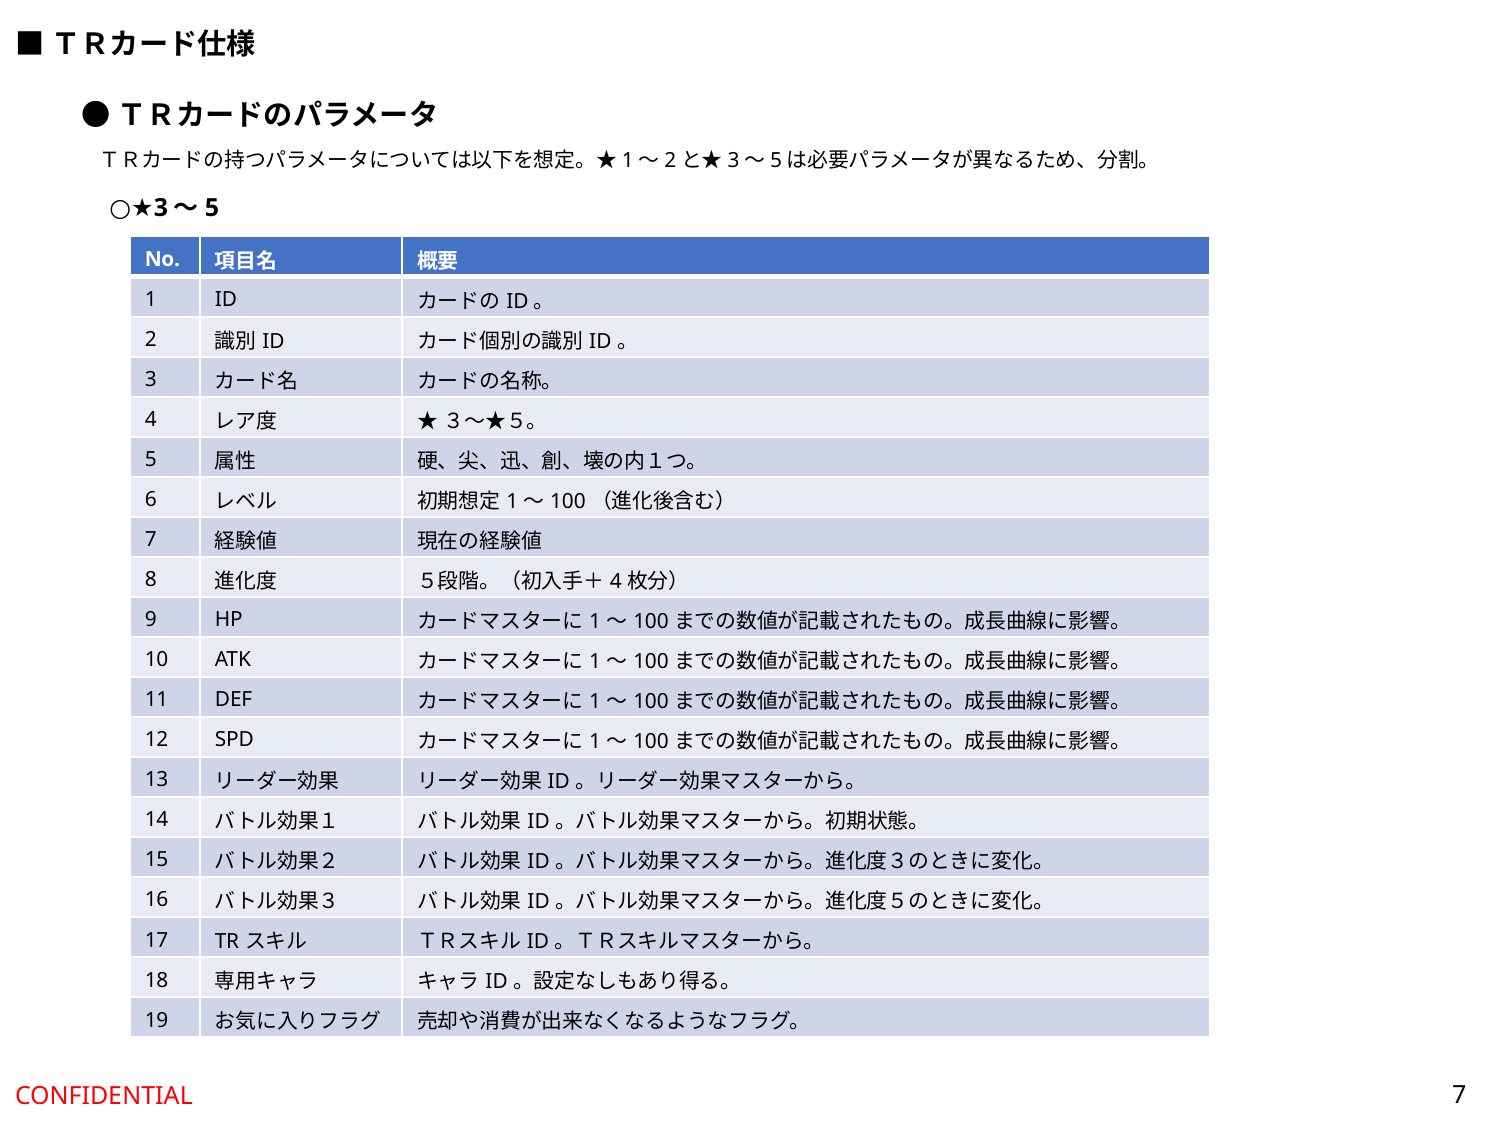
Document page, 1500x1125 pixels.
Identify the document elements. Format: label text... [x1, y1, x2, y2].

table_cell DEF [201, 678, 401, 716]
table_cell リーダー効果 [201, 758, 401, 796]
table_cell バトル効果ID。バトル効果マスターから。初期状態。 [403, 798, 1209, 836]
table_cell カード名 [201, 358, 401, 396]
text_box ●ＴＲカードのパラメータ [66, 88, 454, 139]
table_cell 4 [131, 398, 199, 436]
table_cell 識別ID [201, 318, 401, 356]
table_cell カードマスターに1～100までの数値が記載されたもの。成長曲線に影響。 [403, 678, 1209, 716]
table_cell カードのID。 [403, 279, 1209, 316]
table_cell 5 [131, 438, 199, 476]
table_cell 14 [131, 798, 199, 836]
table_cell レベル [201, 478, 401, 516]
table_cell 2 [131, 318, 199, 356]
text_box ■ＴＲカード仕様 [0, 17, 272, 68]
table_header No. [131, 237, 199, 274]
table_cell ★３～★５。 [403, 398, 1209, 436]
table_cell リーダー効果ID。リーダー効果マスターから。 [403, 758, 1209, 796]
table_cell 15 [131, 838, 199, 876]
table_cell バトル効果ID。バトル効果マスターから。進化度５のときに変化。 [403, 878, 1209, 916]
table_cell バトル効果２ [201, 838, 401, 876]
table_cell 専用キャラ [201, 958, 401, 996]
table_cell TRスキル [201, 918, 401, 956]
table_cell 6 [131, 478, 199, 516]
table_cell ５段階。（初入手＋4枚分） [403, 558, 1209, 596]
table_cell カード個別の識別ID。 [403, 318, 1209, 356]
table_cell バトル効果ID。バトル効果マスターから。進化度３のときに変化。 [403, 838, 1209, 876]
table_cell カードマスターに1～100までの数値が記載されたもの。成長曲線に影響。 [403, 718, 1209, 756]
table_cell 17 [131, 918, 199, 956]
table_cell 7 [131, 518, 199, 556]
table_cell 18 [131, 958, 199, 996]
table_cell 進化度 [201, 558, 401, 596]
table_cell キャラID。設定なしもあり得る。 [403, 958, 1209, 996]
table_cell ATK [201, 638, 401, 676]
text_box ○★3～5 [94, 184, 234, 229]
table_cell カードマスターに1～100までの数値が記載されたもの。成長曲線に影響。 [403, 598, 1209, 636]
table_cell ＴＲスキルID。ＴＲスキルマスターから。 [403, 918, 1209, 956]
table_cell 属性 [201, 438, 401, 476]
table_cell ID [201, 279, 401, 316]
table_cell 16 [131, 878, 199, 916]
table_cell レア度 [201, 398, 401, 436]
table_cell 経験値 [201, 518, 401, 556]
table_cell 現在の経験値 [403, 518, 1209, 556]
text_box ＴＲカードの持つパラメータについては以下を想定。★1～2と★3～5は必要パラメータが異なるため、分割。 [84, 138, 1175, 179]
table_cell 13 [131, 758, 199, 796]
table_cell 10 [131, 638, 199, 676]
table_cell SPD [201, 718, 401, 756]
table_cell 9 [131, 598, 199, 636]
footer CONFIDENTIAL [0, 1065, 507, 1125]
table_cell 8 [131, 558, 199, 596]
table_cell 硬、尖、迅、創、壊の内１つ。 [403, 438, 1209, 476]
table_cell カードマスターに1～100までの数値が記載されたもの。成長曲線に影響。 [403, 638, 1209, 676]
table_cell 1 [131, 279, 199, 316]
table_header 概要 [403, 237, 1209, 274]
table_header 項目名 [201, 237, 401, 274]
table_cell 初期想定1～100（進化後含む） [403, 478, 1209, 516]
table_cell 12 [131, 718, 199, 756]
table_cell 3 [131, 358, 199, 396]
table_cell バトル効果３ [201, 878, 401, 916]
table_cell 19 [131, 998, 199, 1036]
table_cell HP [201, 598, 401, 636]
slide_number 7 [1143, 1065, 1482, 1125]
table_cell バトル効果１ [201, 798, 401, 836]
table_cell お気に入りフラグ [201, 998, 401, 1036]
table_cell 11 [131, 678, 199, 716]
table_cell 売却や消費が出来なくなるようなフラグ。 [403, 998, 1209, 1036]
table_cell カードの名称。 [403, 358, 1209, 396]
